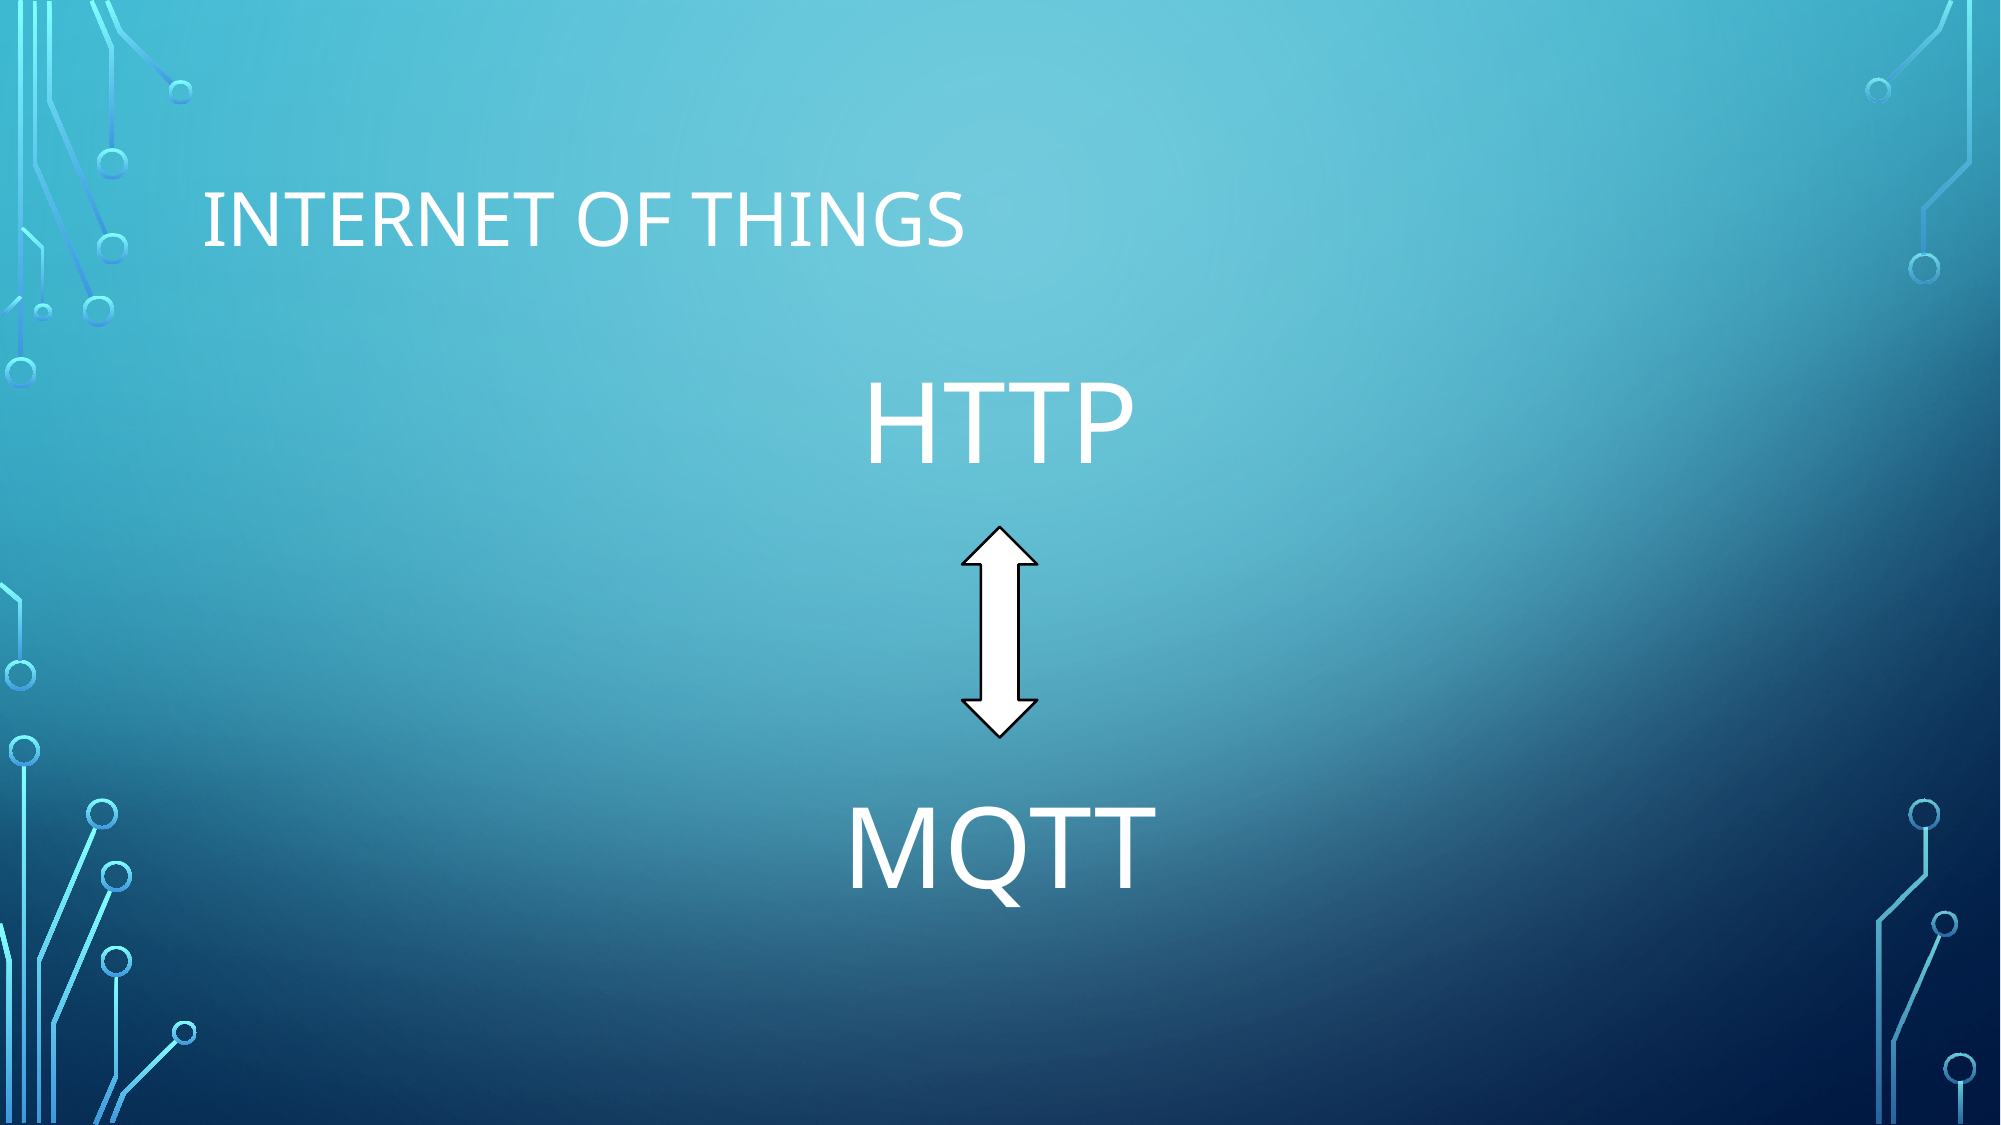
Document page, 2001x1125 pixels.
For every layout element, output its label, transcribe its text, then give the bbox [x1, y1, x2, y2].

text_box MQTT [827, 768, 1172, 919]
title Internet of Things [187, 101, 1813, 344]
text_box HTTP [845, 343, 1154, 494]
text_box [960, 525, 1039, 739]
